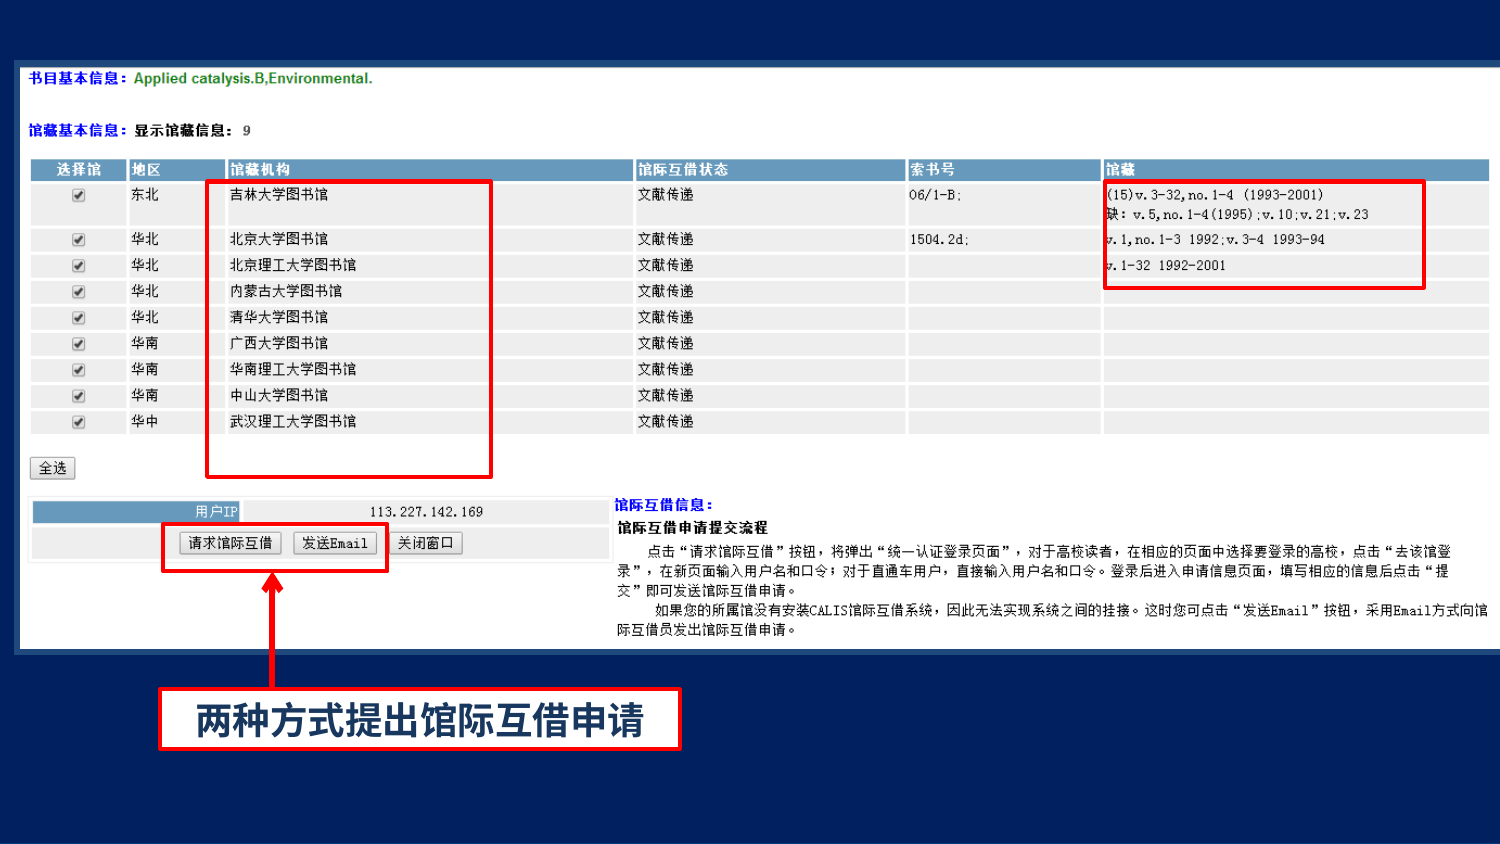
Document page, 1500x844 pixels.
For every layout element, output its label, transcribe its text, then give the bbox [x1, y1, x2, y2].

picture [19, 66, 1500, 650]
text_box 两种方式提出馆际互借申请 [160, 689, 680, 749]
text_box [0, 0, 1500, 844]
